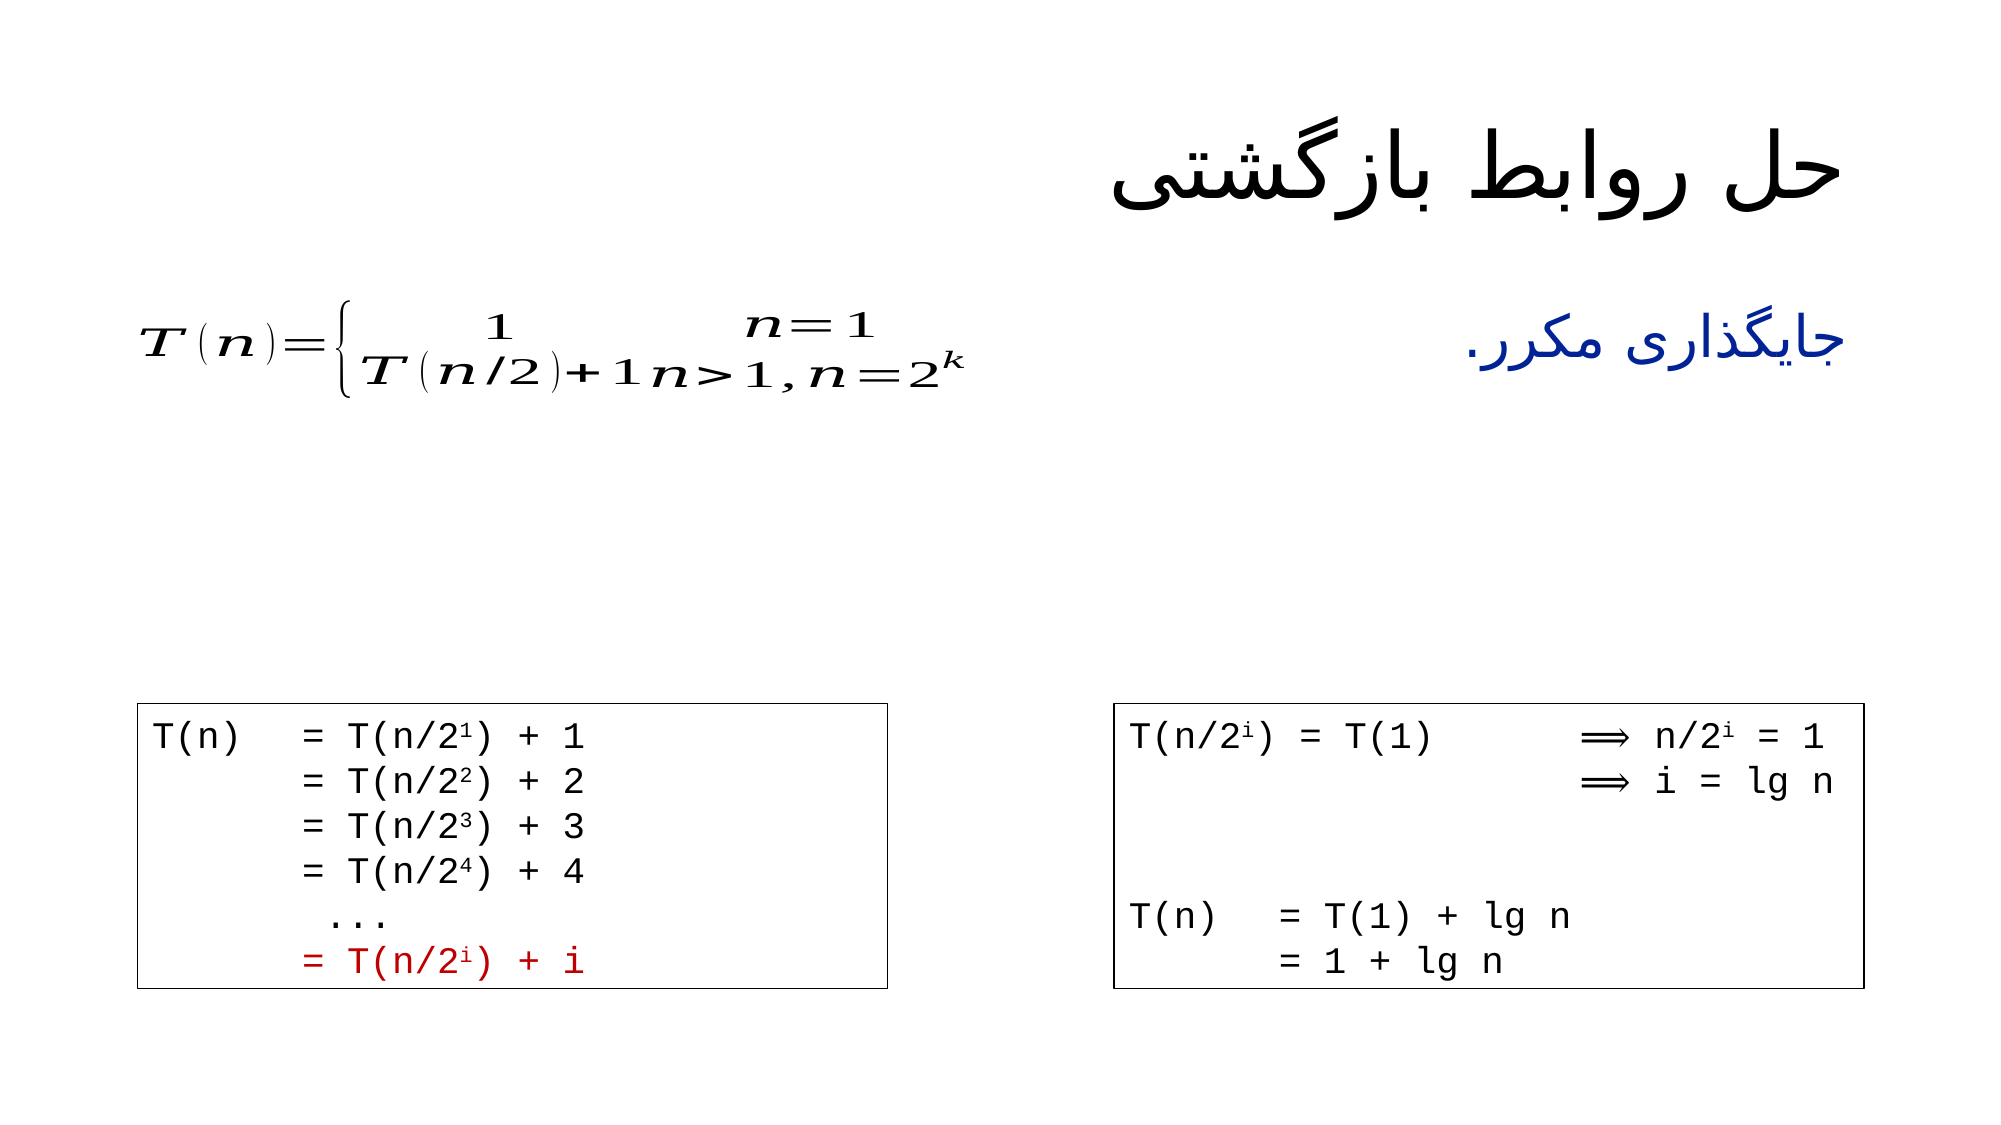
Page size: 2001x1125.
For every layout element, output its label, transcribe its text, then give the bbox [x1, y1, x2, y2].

list جایگذاری مکرر. [137, 299, 1863, 1014]
text_box T(n/2i) = T(1) ⟹ n/2i = 1 ⟹ i = lg n T(n) = T(1) + lg n = 1 + lg n [1114, 703, 1865, 989]
title حل روابط بازگشتی [137, 59, 1863, 278]
text_box T(n) = T(n/21) + 1 = T(n/22) + 2 = T(n/23) + 3 = T(n/24) + 4 ... = T(n/2i) + i [137, 703, 888, 989]
